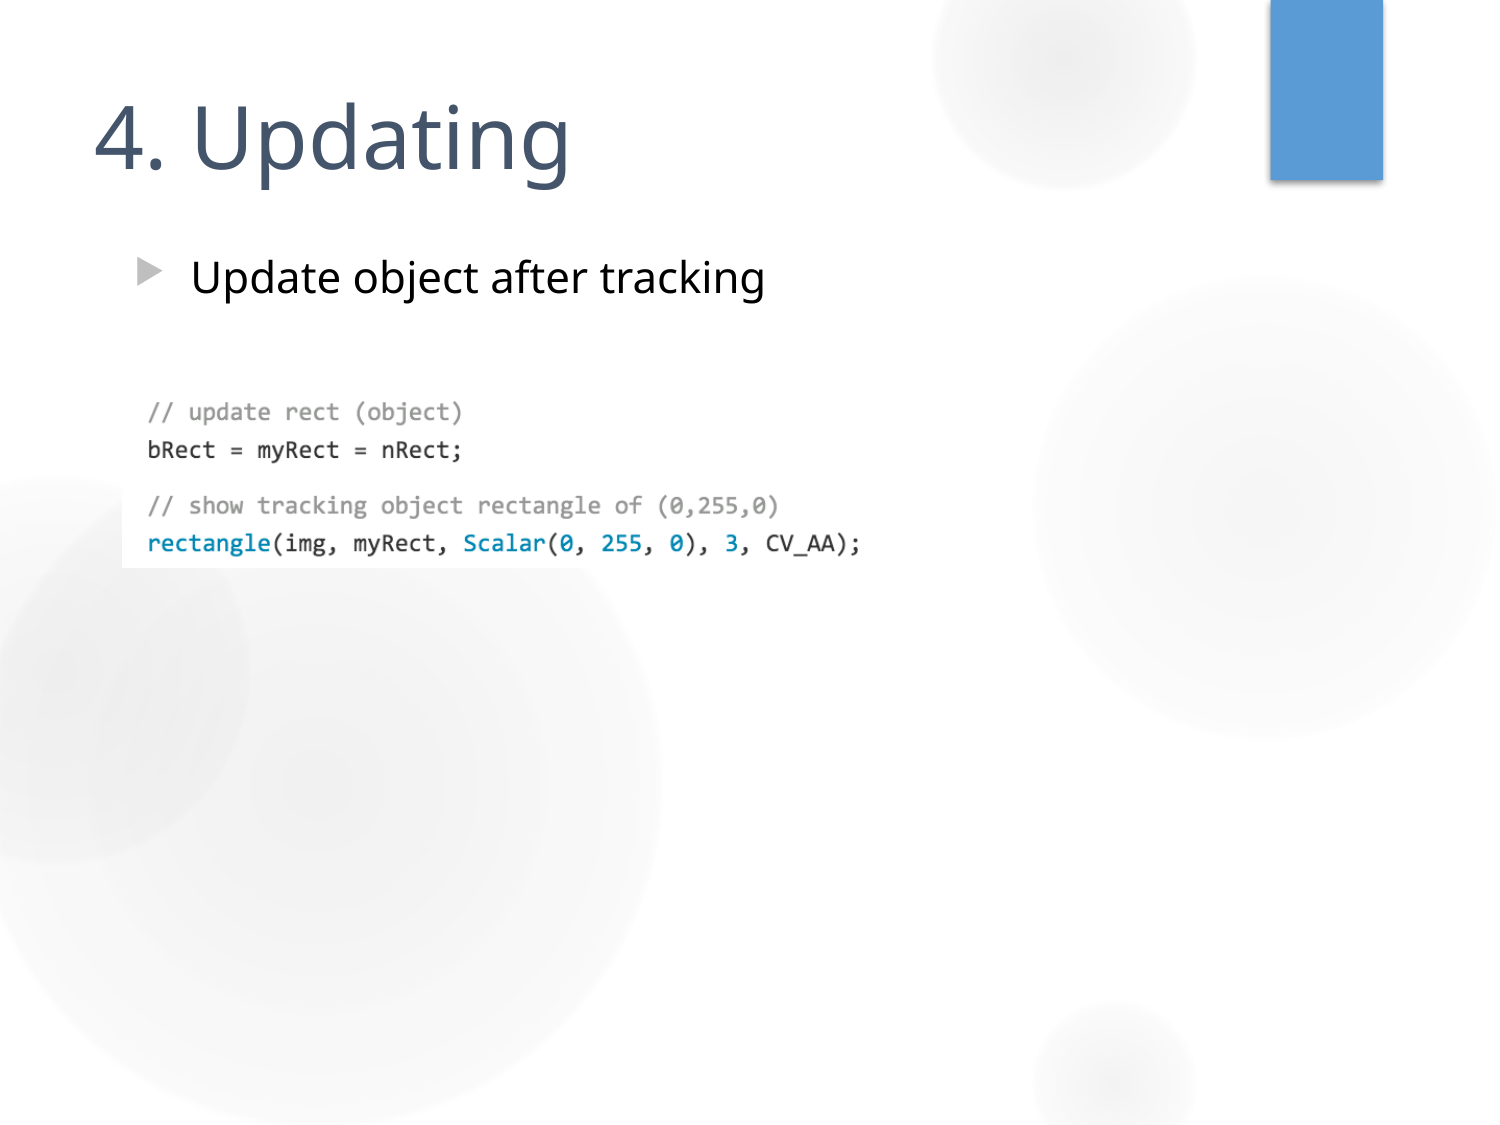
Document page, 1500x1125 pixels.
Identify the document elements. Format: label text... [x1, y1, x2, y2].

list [121, 377, 508, 475]
text_box Update object after tracking [119, 242, 1470, 354]
title 4. Updating [79, 74, 1237, 208]
picture [121, 475, 908, 569]
